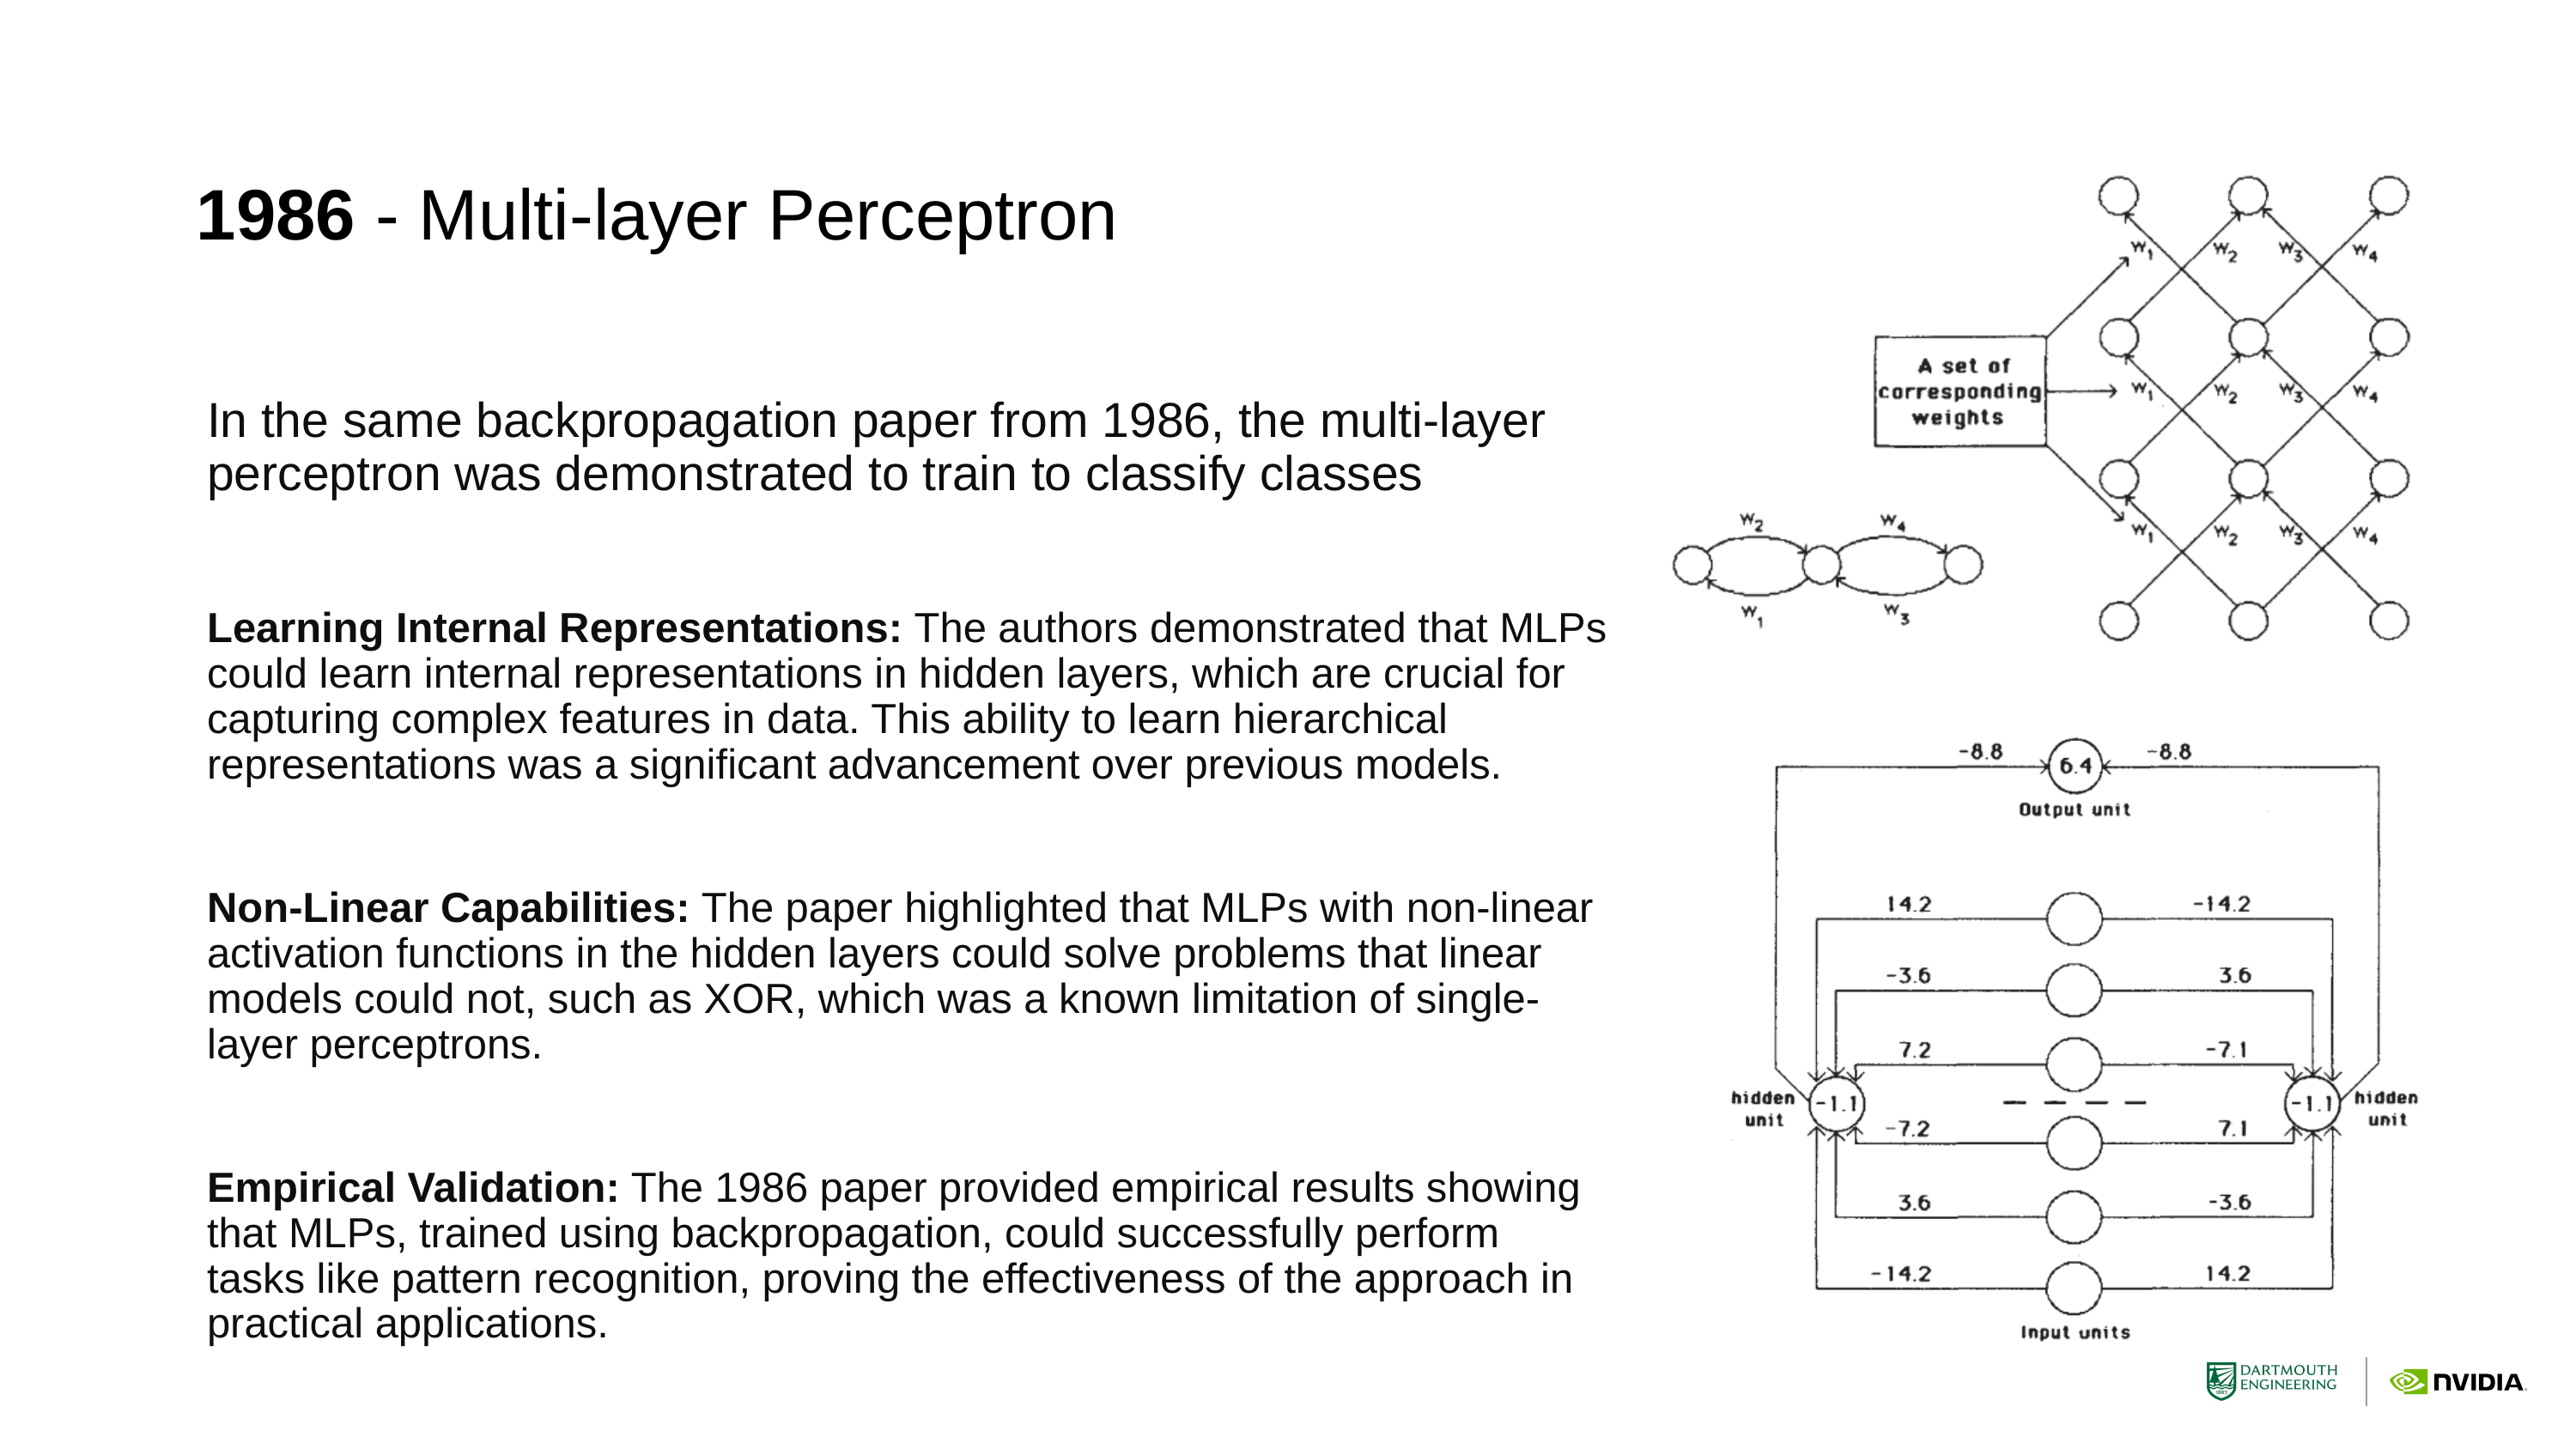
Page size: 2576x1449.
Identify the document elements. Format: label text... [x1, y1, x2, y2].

list In the same backpropagation paper from 1986, the multi-layer perceptron was demonstrated to train to classify classes Learning Internal Representations: The authors demonstrated that MLPs could learn internal representations in hidden layers, which are crucial for capturing complex features in data. This ability to learn hierarchical representations was a significant advancement over previous models. Non-Linear Capabilities: The paper highlighted that MLPs with non-linear activation functions in the hidden layers could solve problems that linear models could not, such as XOR, which was a known limitation of single-layer perceptrons. Empirical Validation: The 1986 paper provided empirical results showing that MLPs, trained using backpropagation, could successfully perform tasks like pattern recognition, proving the effectiveness of the approach in practical applications. [177, 385, 1630, 1390]
picture [2372, 1352, 2544, 1411]
title 1986 - Multi-layer Perceptron [177, 76, 2399, 357]
picture [1717, 724, 2424, 1346]
picture [1668, 121, 2464, 679]
picture [2207, 1362, 2337, 1401]
